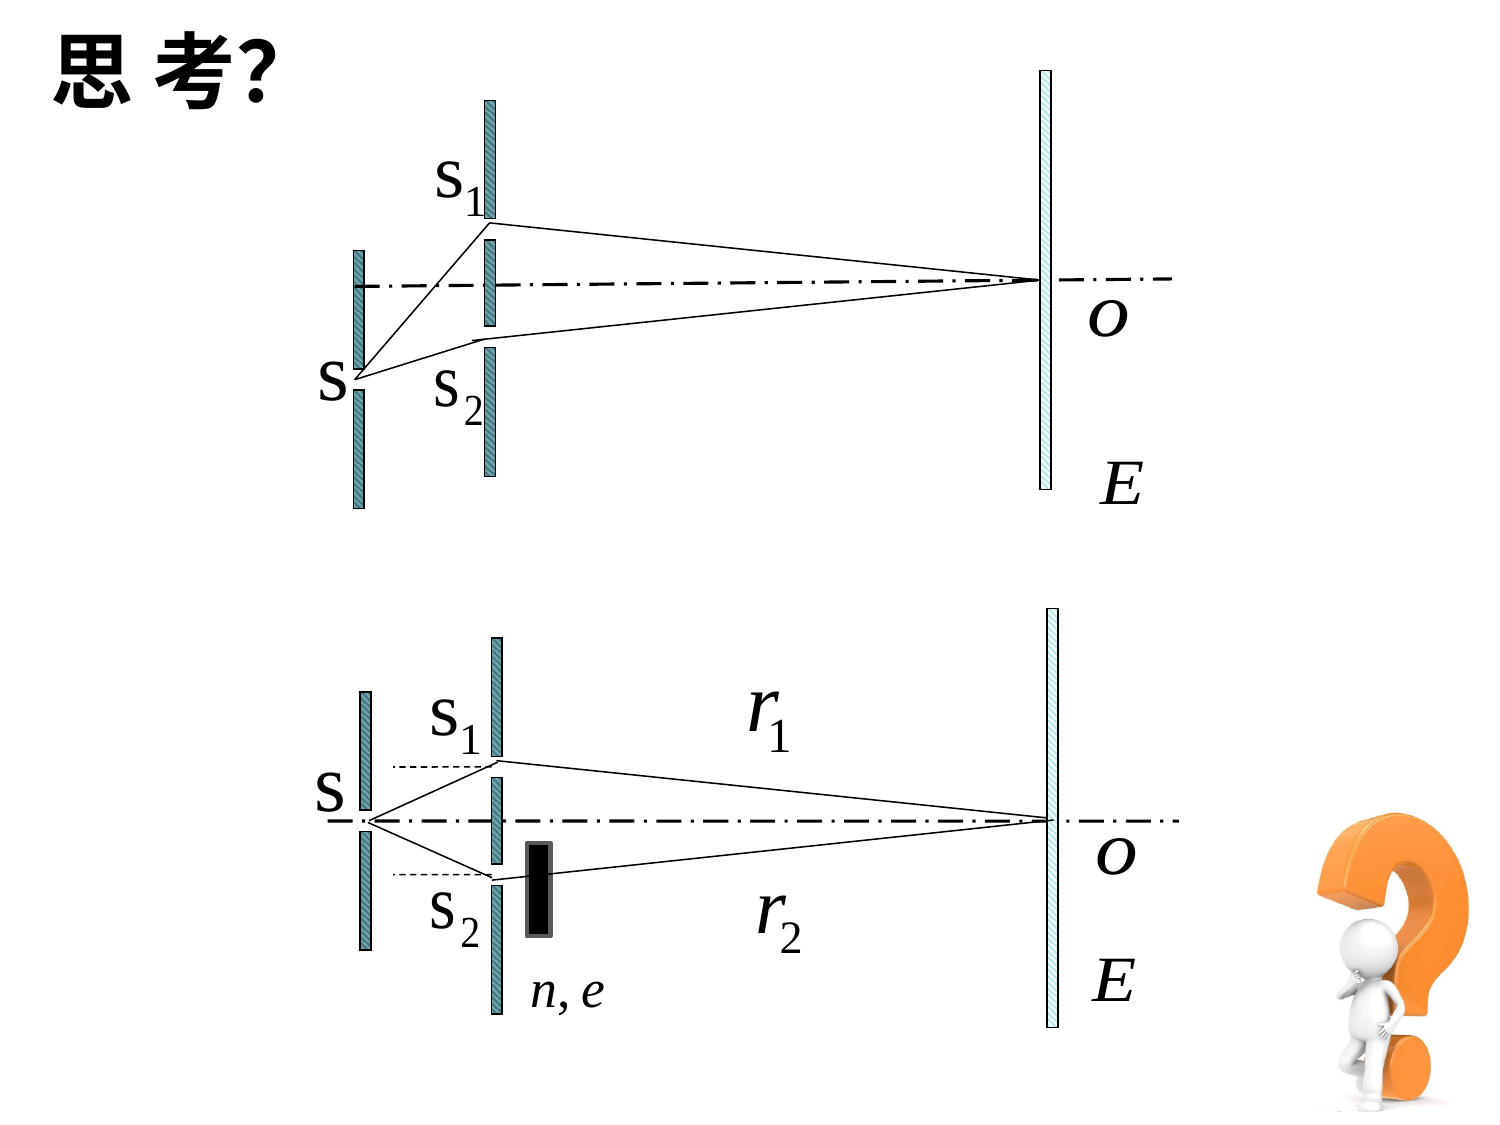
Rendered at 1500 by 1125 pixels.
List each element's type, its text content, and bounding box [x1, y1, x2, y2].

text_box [307, 70, 1173, 516]
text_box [304, 608, 1180, 1031]
picture [1316, 809, 1470, 1112]
list 思 考？ [35, 11, 1407, 119]
